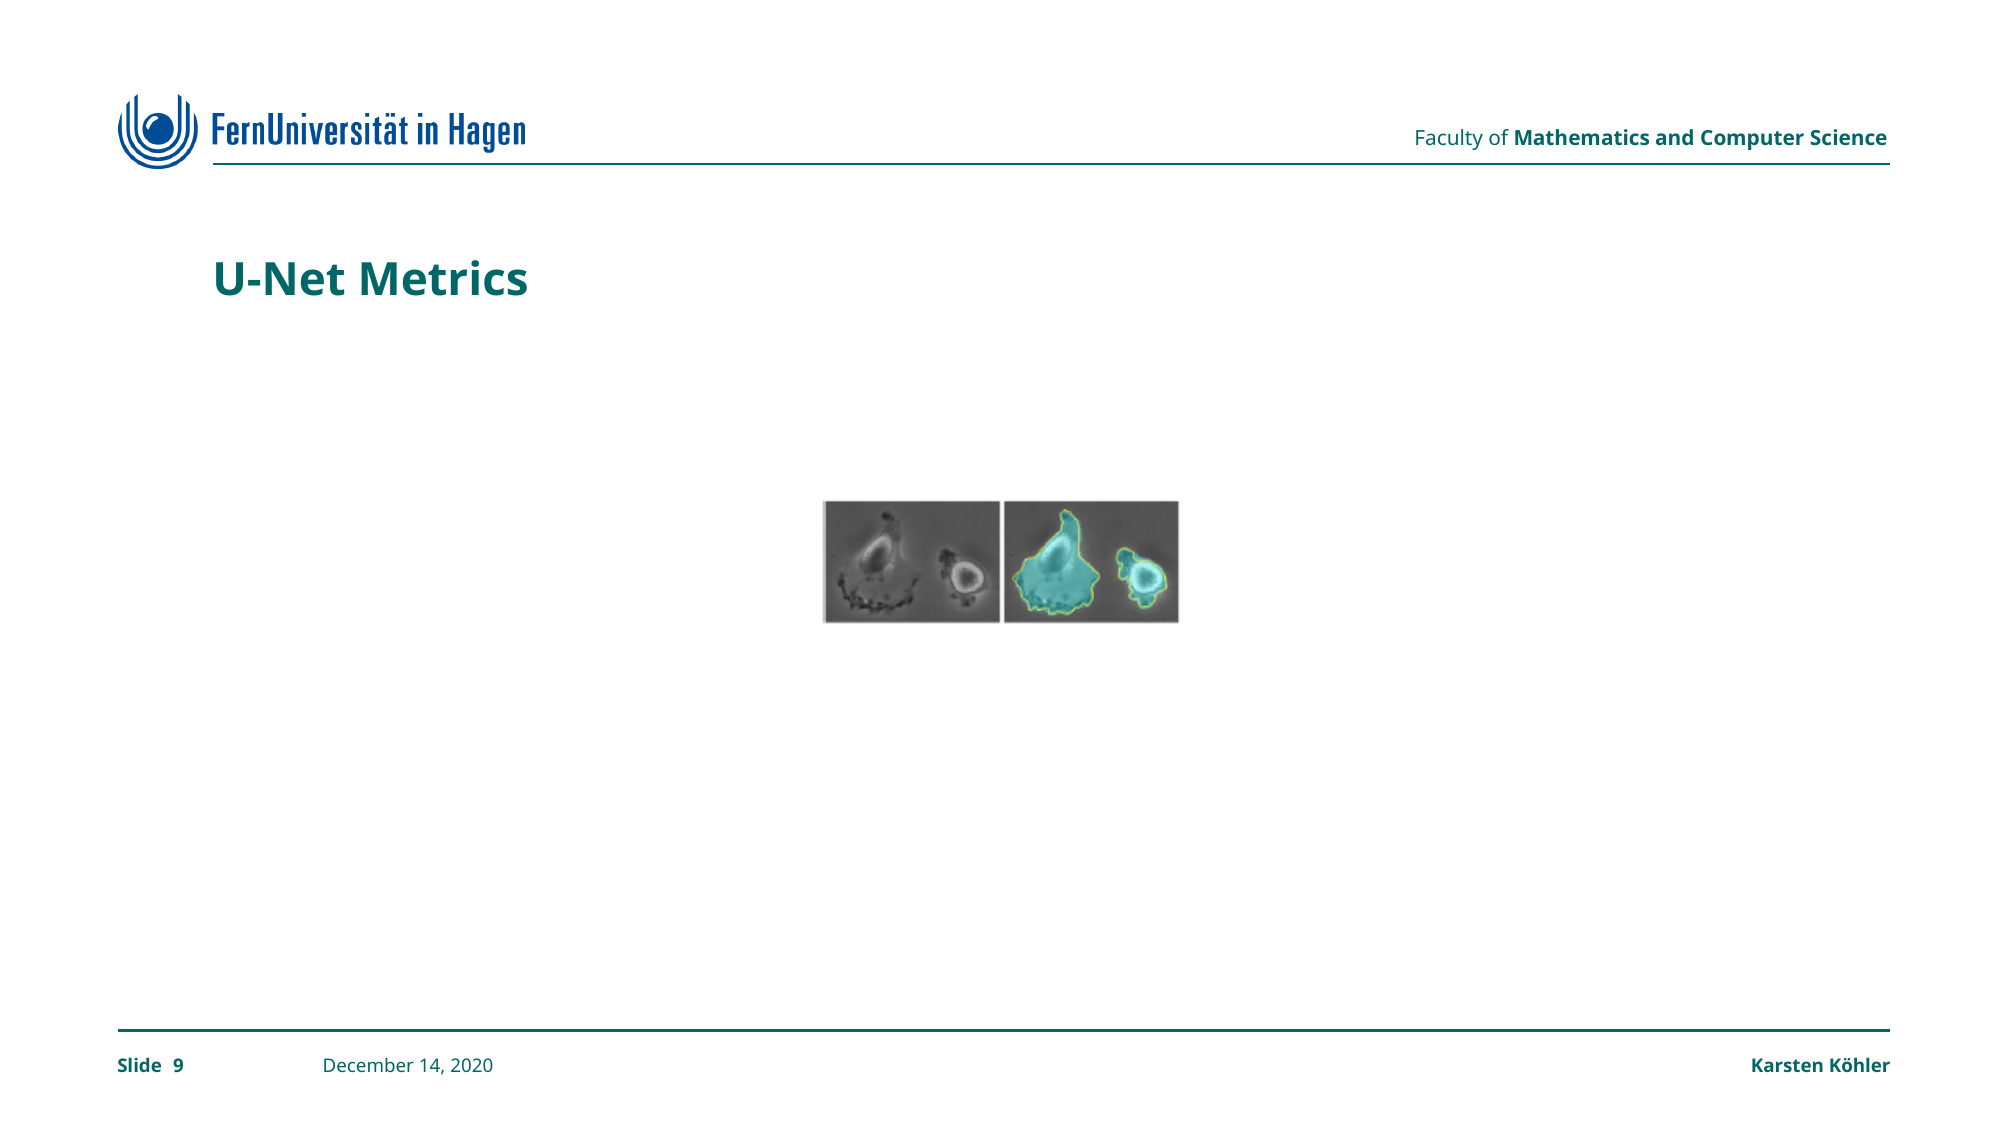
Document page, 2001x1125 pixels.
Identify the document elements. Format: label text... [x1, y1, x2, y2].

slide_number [322, 1054, 528, 1094]
title U-Net Metrics [212, 249, 1890, 315]
slide_number 9 [173, 1054, 280, 1094]
picture [809, 489, 1191, 636]
footer Karsten Köhler [595, 1054, 1891, 1094]
picture [118, 94, 525, 169]
